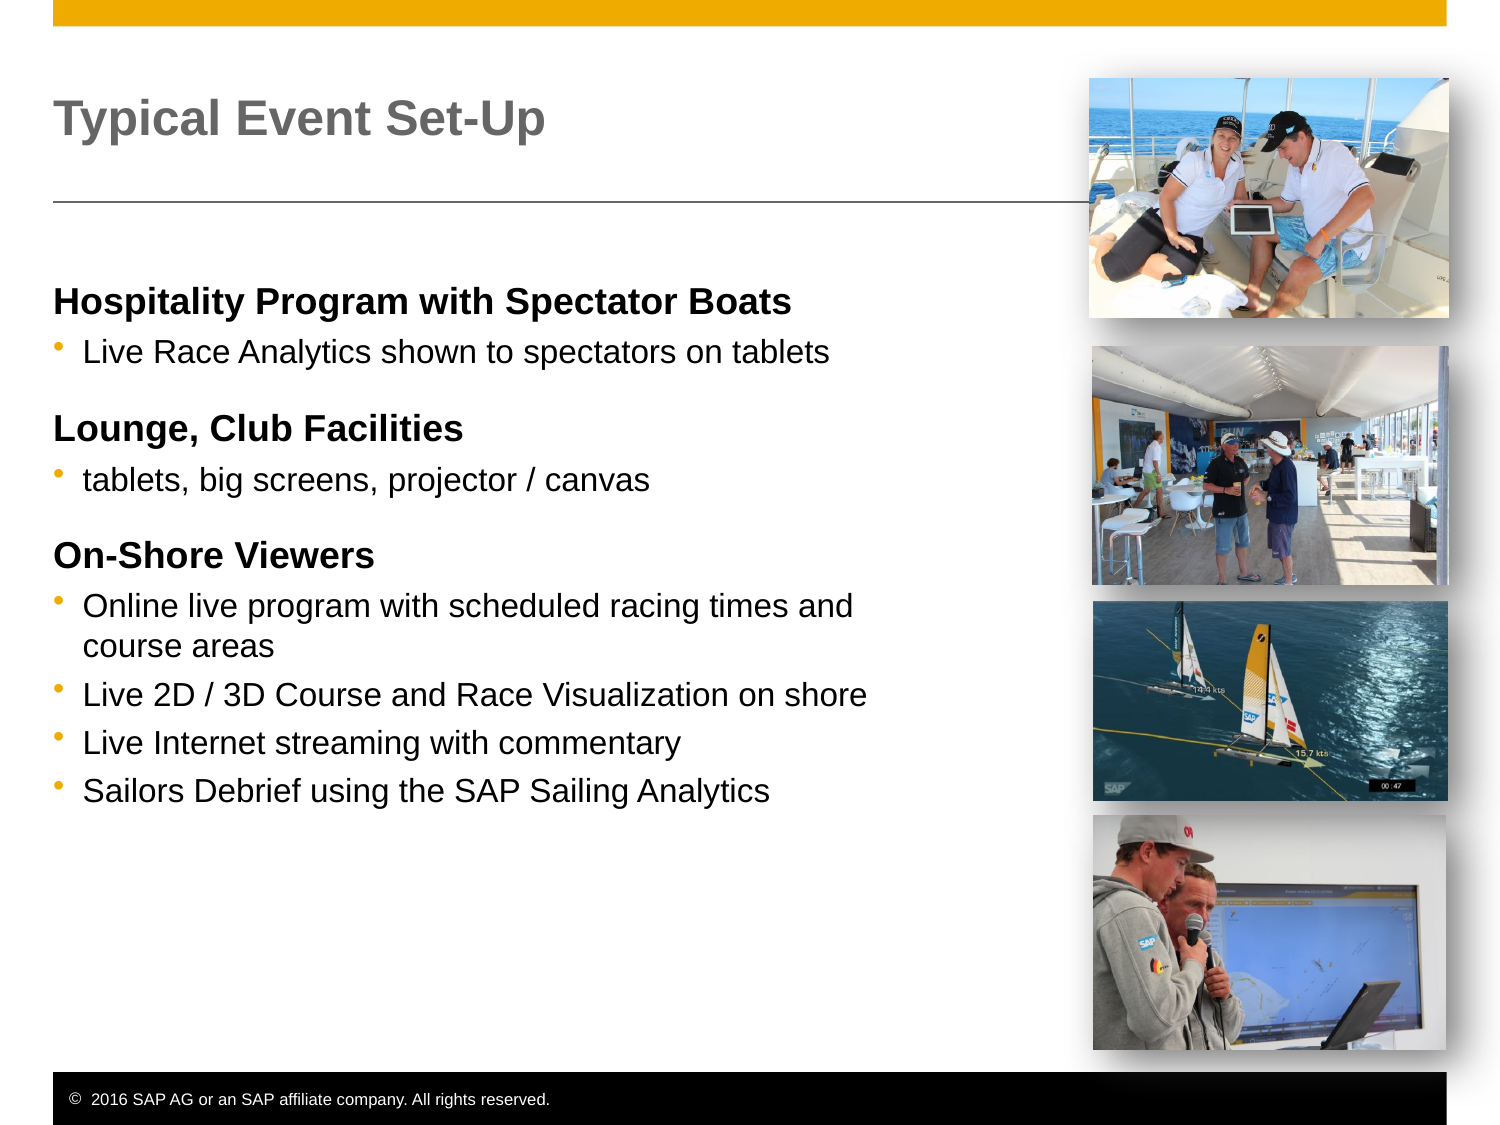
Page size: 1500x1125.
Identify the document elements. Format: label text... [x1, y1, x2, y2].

list Hospitality Program with Spectator Boats Live Race Analytics shown to spectators on tablets Lounge, Club Facilities tablets, big screens, projector / canvas On-Shore Viewers Online live program with scheduled racing times and course areas Live 2D / 3D Course and Race Visualization on shore Live Internet streaming with commentary Sailors Debrief using the SAP Sailing Analytics [53, 277, 931, 998]
title Typical Event Set-Up [53, 53, 1447, 178]
picture [1093, 600, 1448, 802]
picture [1091, 346, 1450, 585]
picture [1093, 814, 1446, 1050]
picture [1089, 78, 1450, 319]
